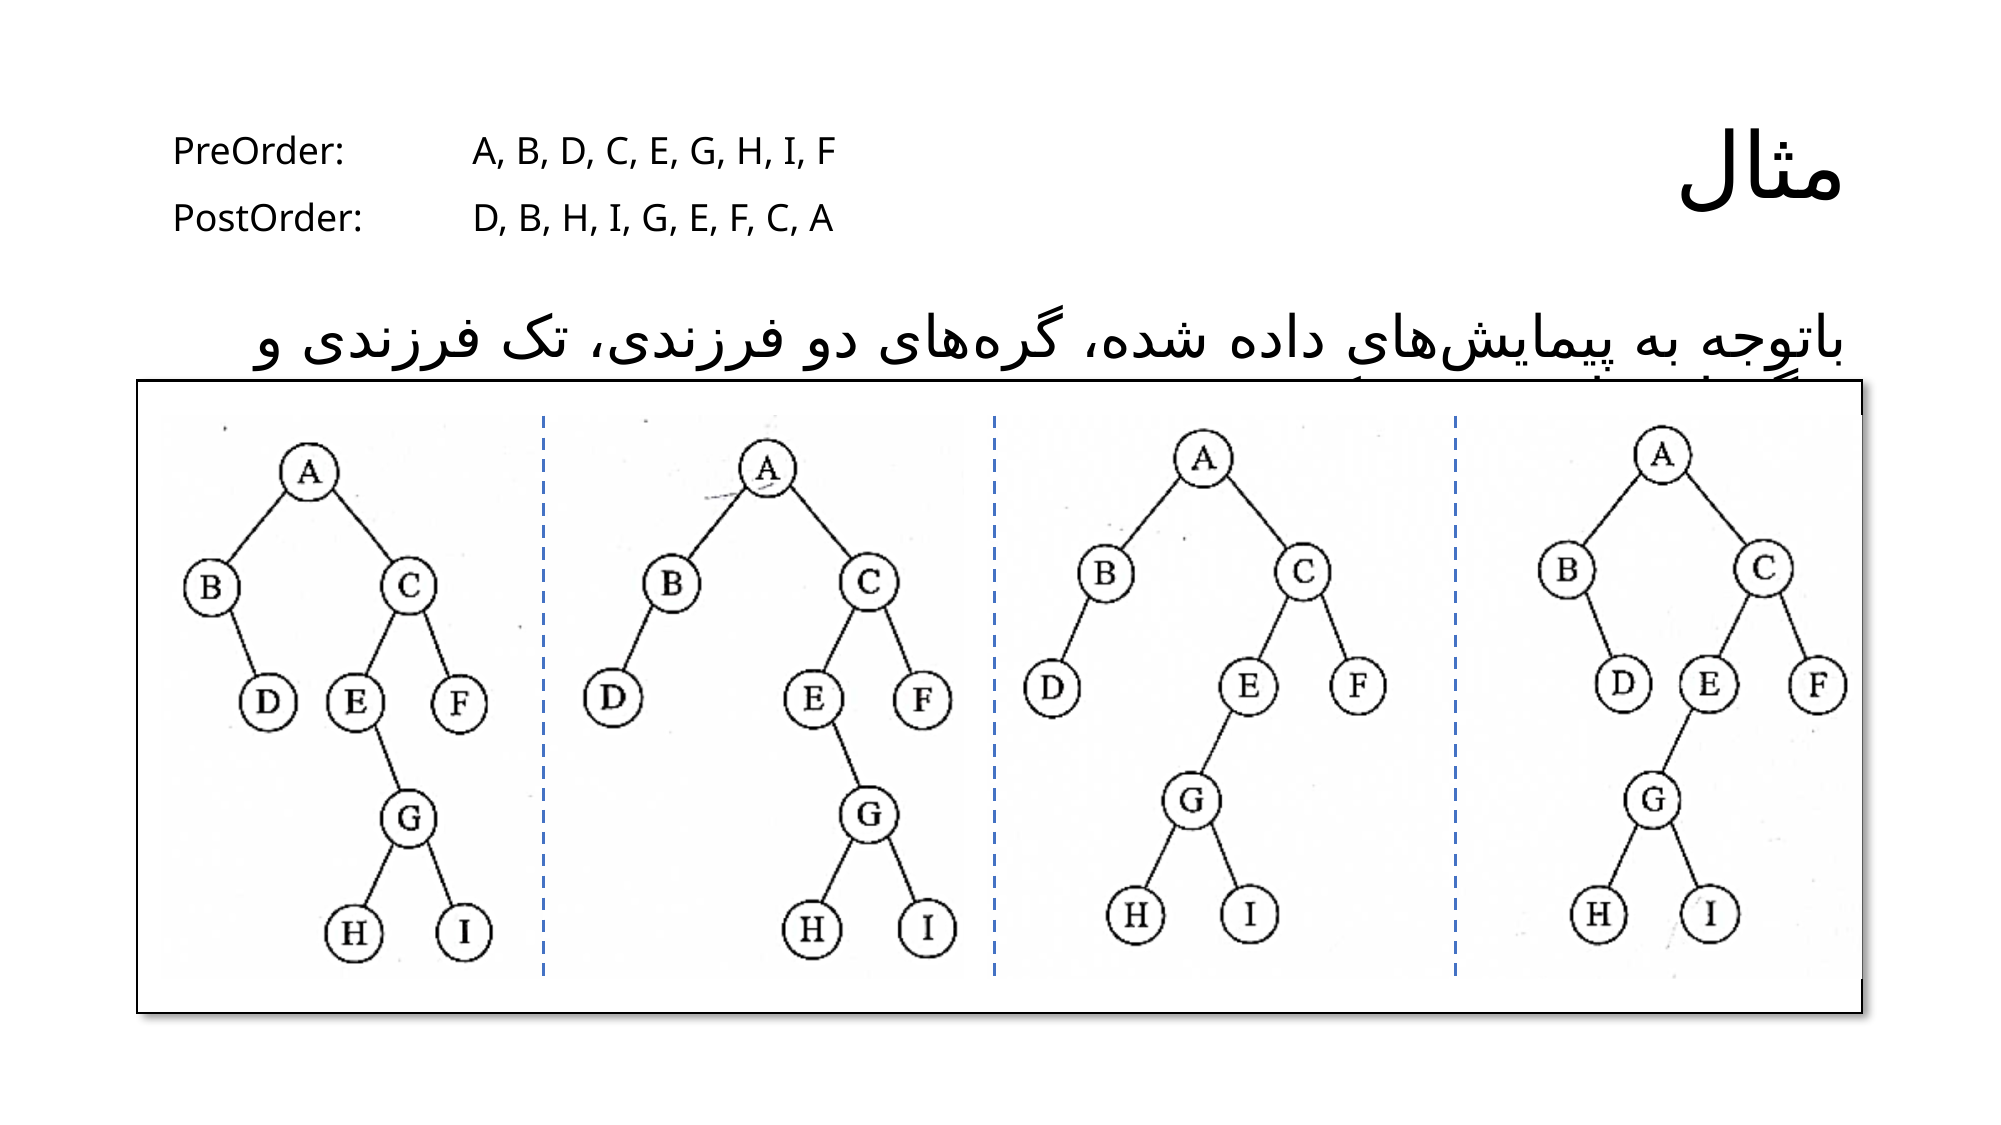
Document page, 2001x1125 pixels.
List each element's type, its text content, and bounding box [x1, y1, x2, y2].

picture [544, 415, 964, 979]
picture [161, 415, 542, 979]
picture [987, 415, 994, 979]
text_box [136, 379, 1863, 1014]
picture [1456, 415, 1863, 979]
list باتوجه به پیمایش‌های داده شده، گره‌های دو فرزندی، تک فرزندی و برگ‌های را مشخص کنید. [137, 299, 1863, 379]
title مثال [137, 59, 1863, 278]
text_box PreOrder: A, B, D, C, E, G, H, I, F PostOrder: D, B, H, I, G, E, F, C, A [157, 96, 852, 247]
picture [995, 415, 1455, 979]
